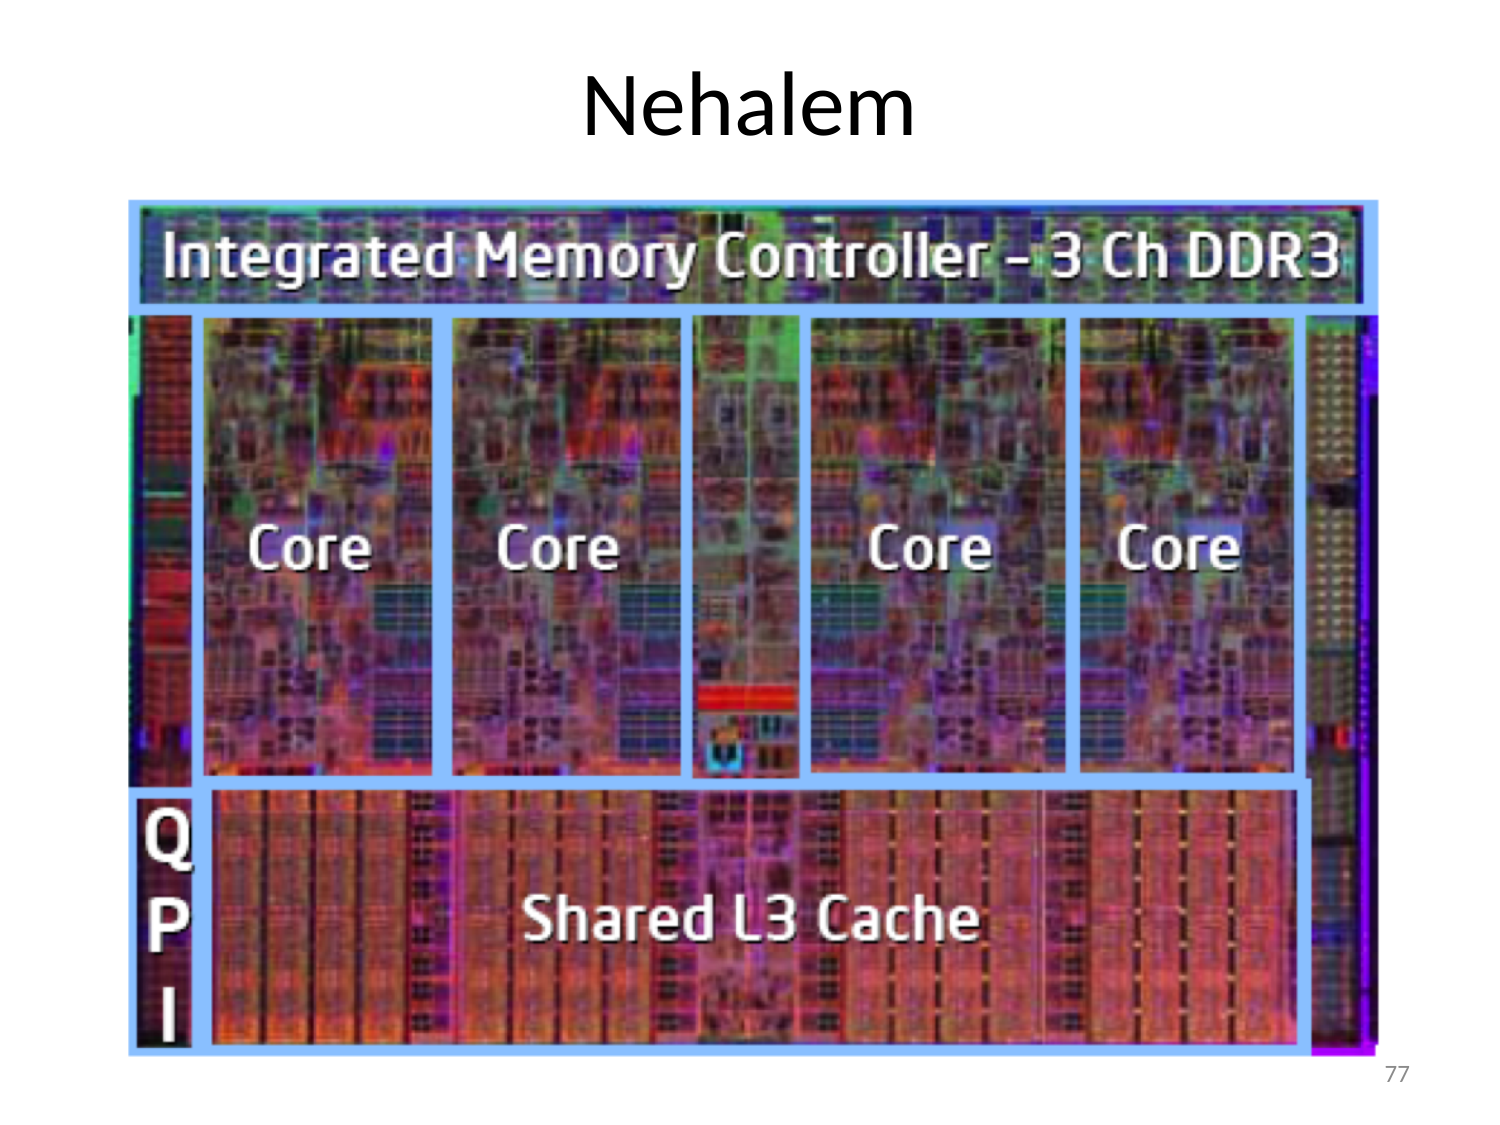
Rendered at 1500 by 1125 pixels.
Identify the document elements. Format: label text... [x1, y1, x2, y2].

title Nehalem [75, 4, 1425, 193]
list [15, 199, 1498, 1058]
slide_number 77 [1074, 1066, 1425, 1103]
